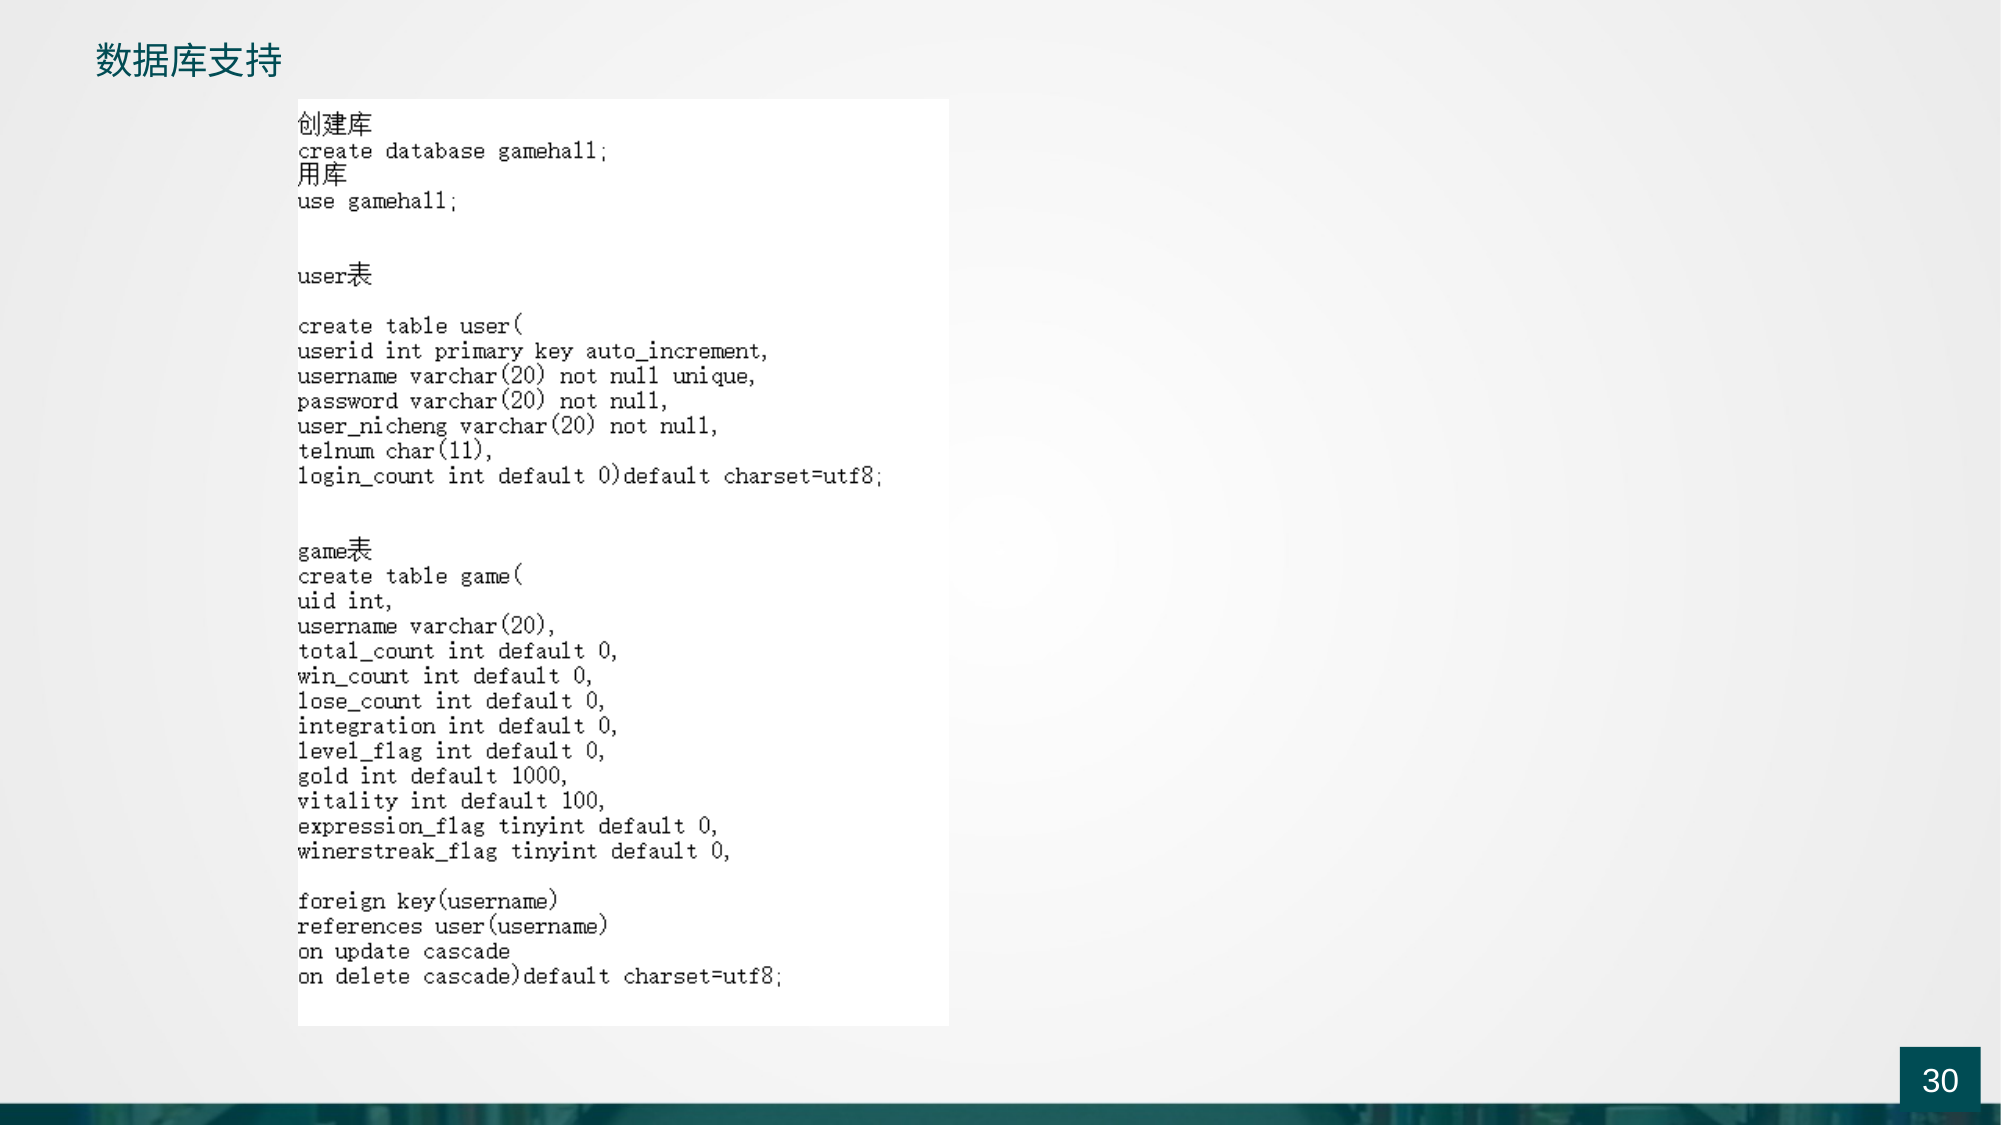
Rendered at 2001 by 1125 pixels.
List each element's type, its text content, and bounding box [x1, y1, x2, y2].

picture [0, 0, 2001, 1125]
text_box 数据库支持 [80, 29, 298, 90]
